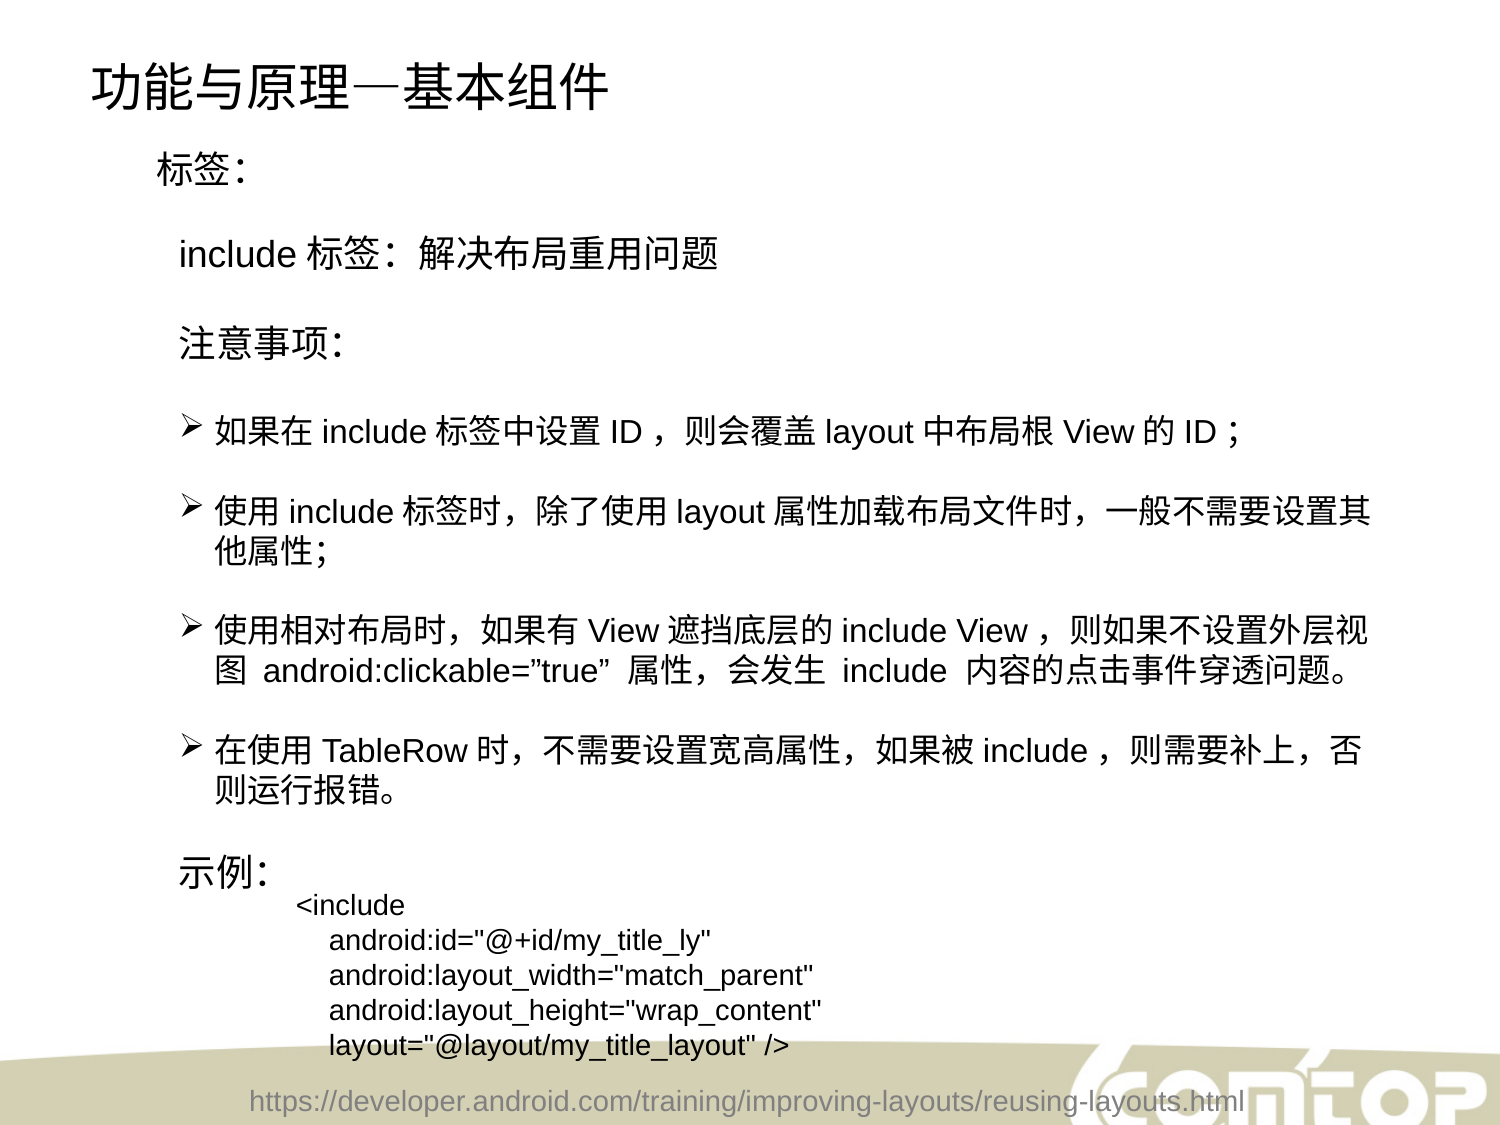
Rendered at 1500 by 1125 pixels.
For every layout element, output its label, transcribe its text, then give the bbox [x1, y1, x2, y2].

text_box 标签： [141, 138, 284, 199]
text_box 功能与原理—基本组件 [75, 46, 626, 125]
text_box https://developer.android.com/training/improving-layouts/reusing-layouts.html [234, 1074, 1278, 1125]
picture [0, 0, 1500, 1125]
text_box include标签：解决布局重用问题 注意事项： 如果在include标签中设置ID，则会覆盖layout中布局根View的ID； 使用include标签时，除了使用layout属性加载布局文件时，一般不需要设置其他属性； 使用相对布局时，如果有View遮挡底层的include View，则如果不设置外层视图 android:clickable=”true” 属性，会发生 include 内容的点击事件穿透问题。 在使用TableRow时，不需要设置宽高属性，如果被include，则需要补上，否则运行报错。 示例： [163, 222, 1395, 992]
text_box <include android:id="@+id/my_title_ly" android:layout_width="match_parent" android:layout_height="wrap_content" layout="@layout/my_title_layout" /> [281, 878, 1032, 1069]
